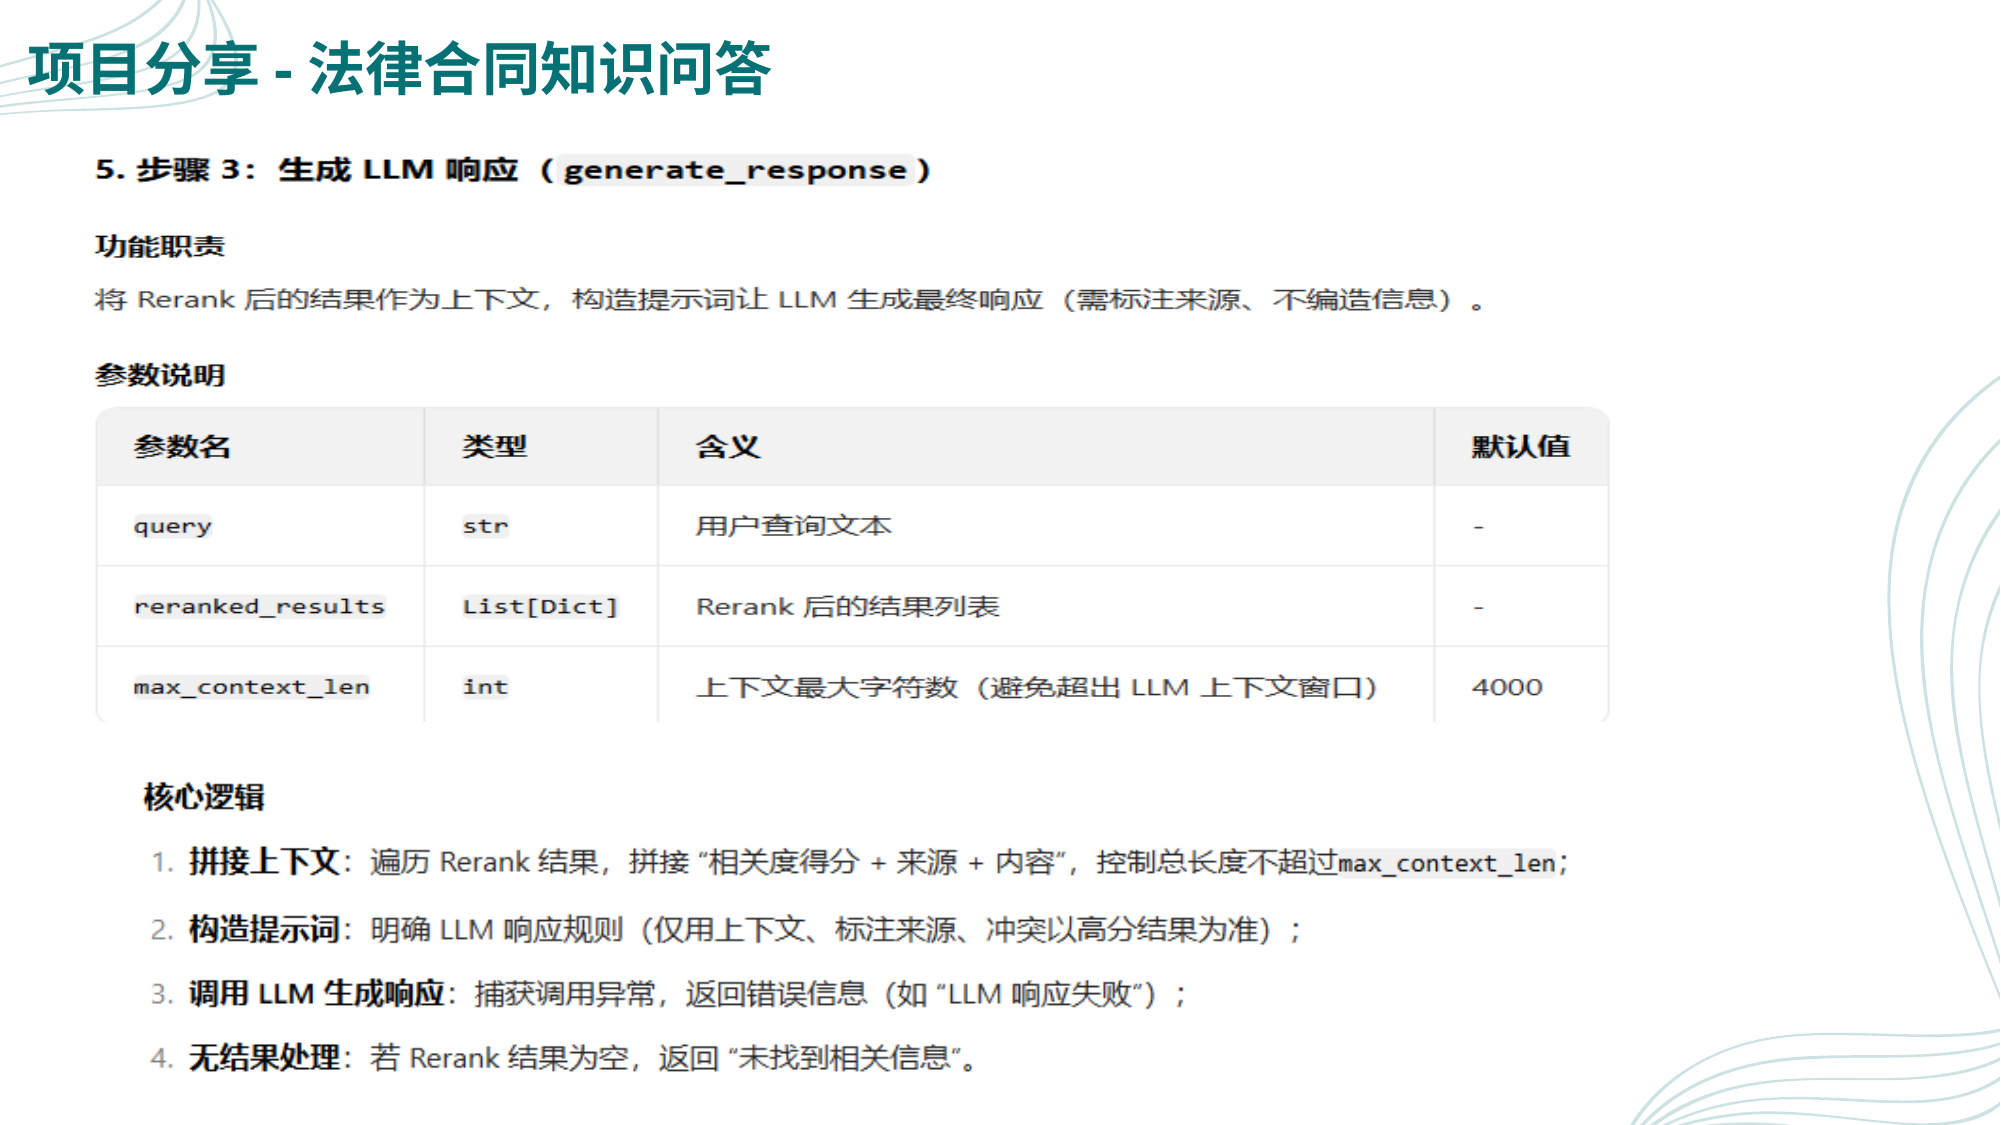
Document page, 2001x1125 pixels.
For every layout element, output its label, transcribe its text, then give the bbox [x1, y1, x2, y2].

picture [51, 135, 1647, 1102]
title 项目分享-法律合同知识问答 [27, 0, 1800, 103]
